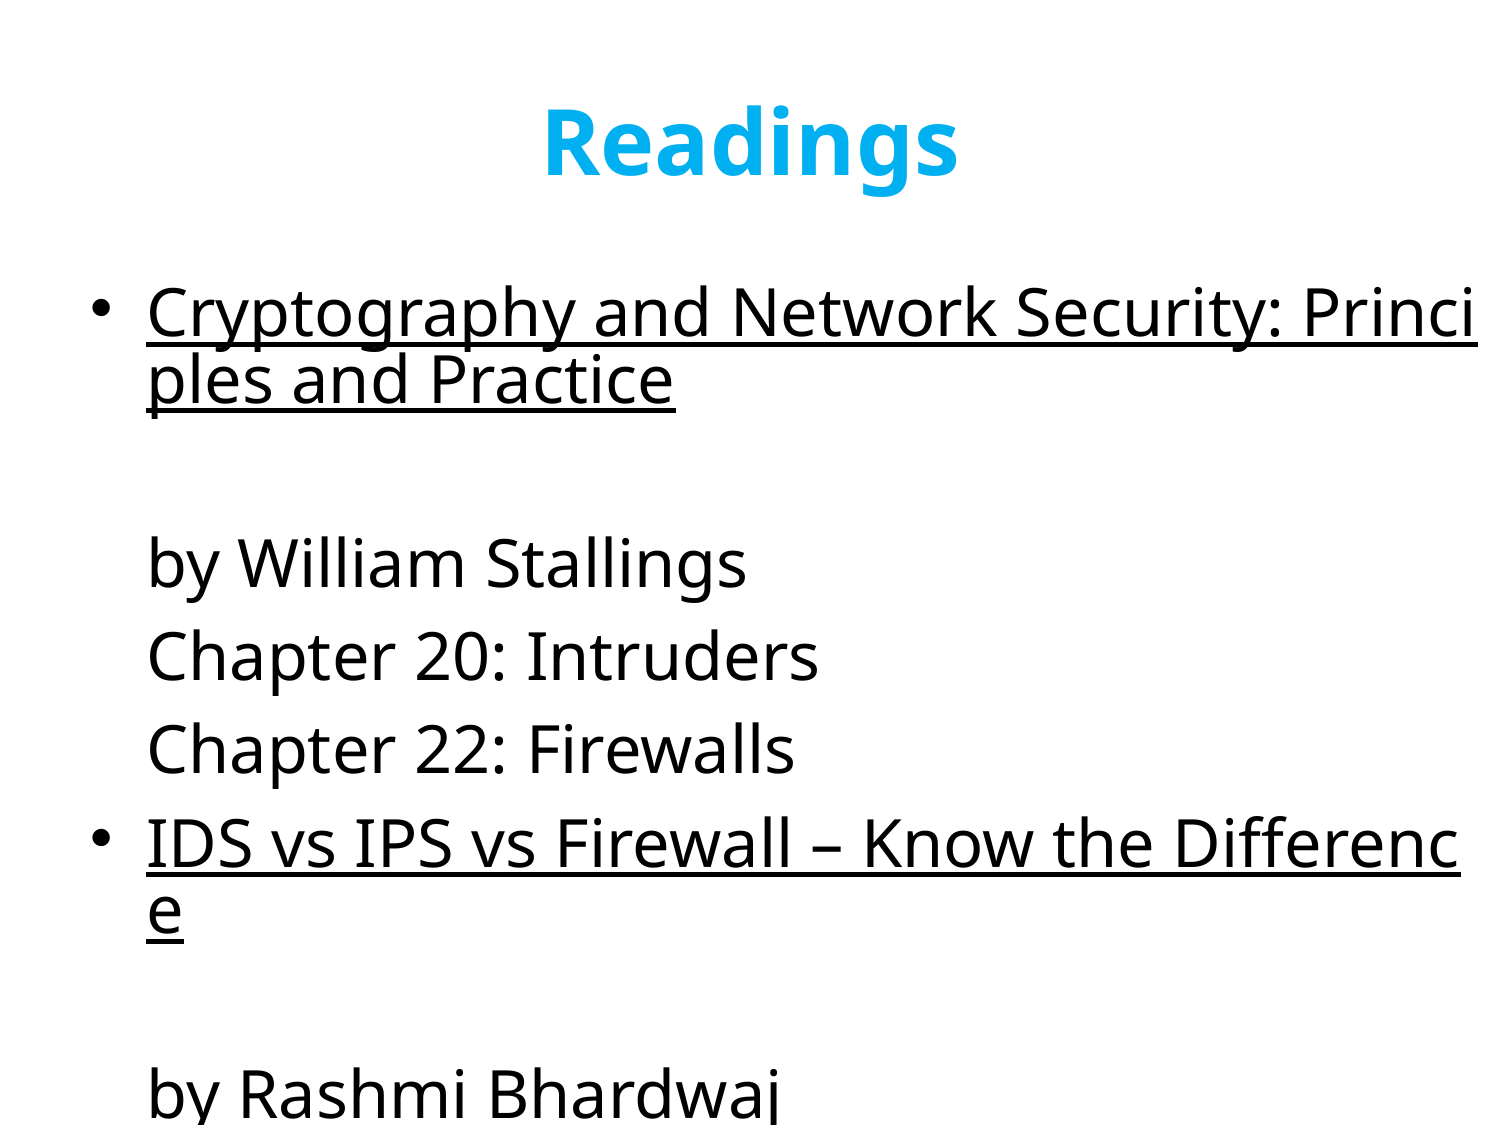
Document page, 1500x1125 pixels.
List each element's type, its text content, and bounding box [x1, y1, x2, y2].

list Cryptography and Network Security: Principles and Practice by William Stallings Chapter 20: Intruders Chapter 22: Firewalls IDS vs IPS vs Firewall – Know the Difference by Rashmi Bhardwaj [75, 262, 1500, 1125]
title Readings [0, 45, 1500, 233]
